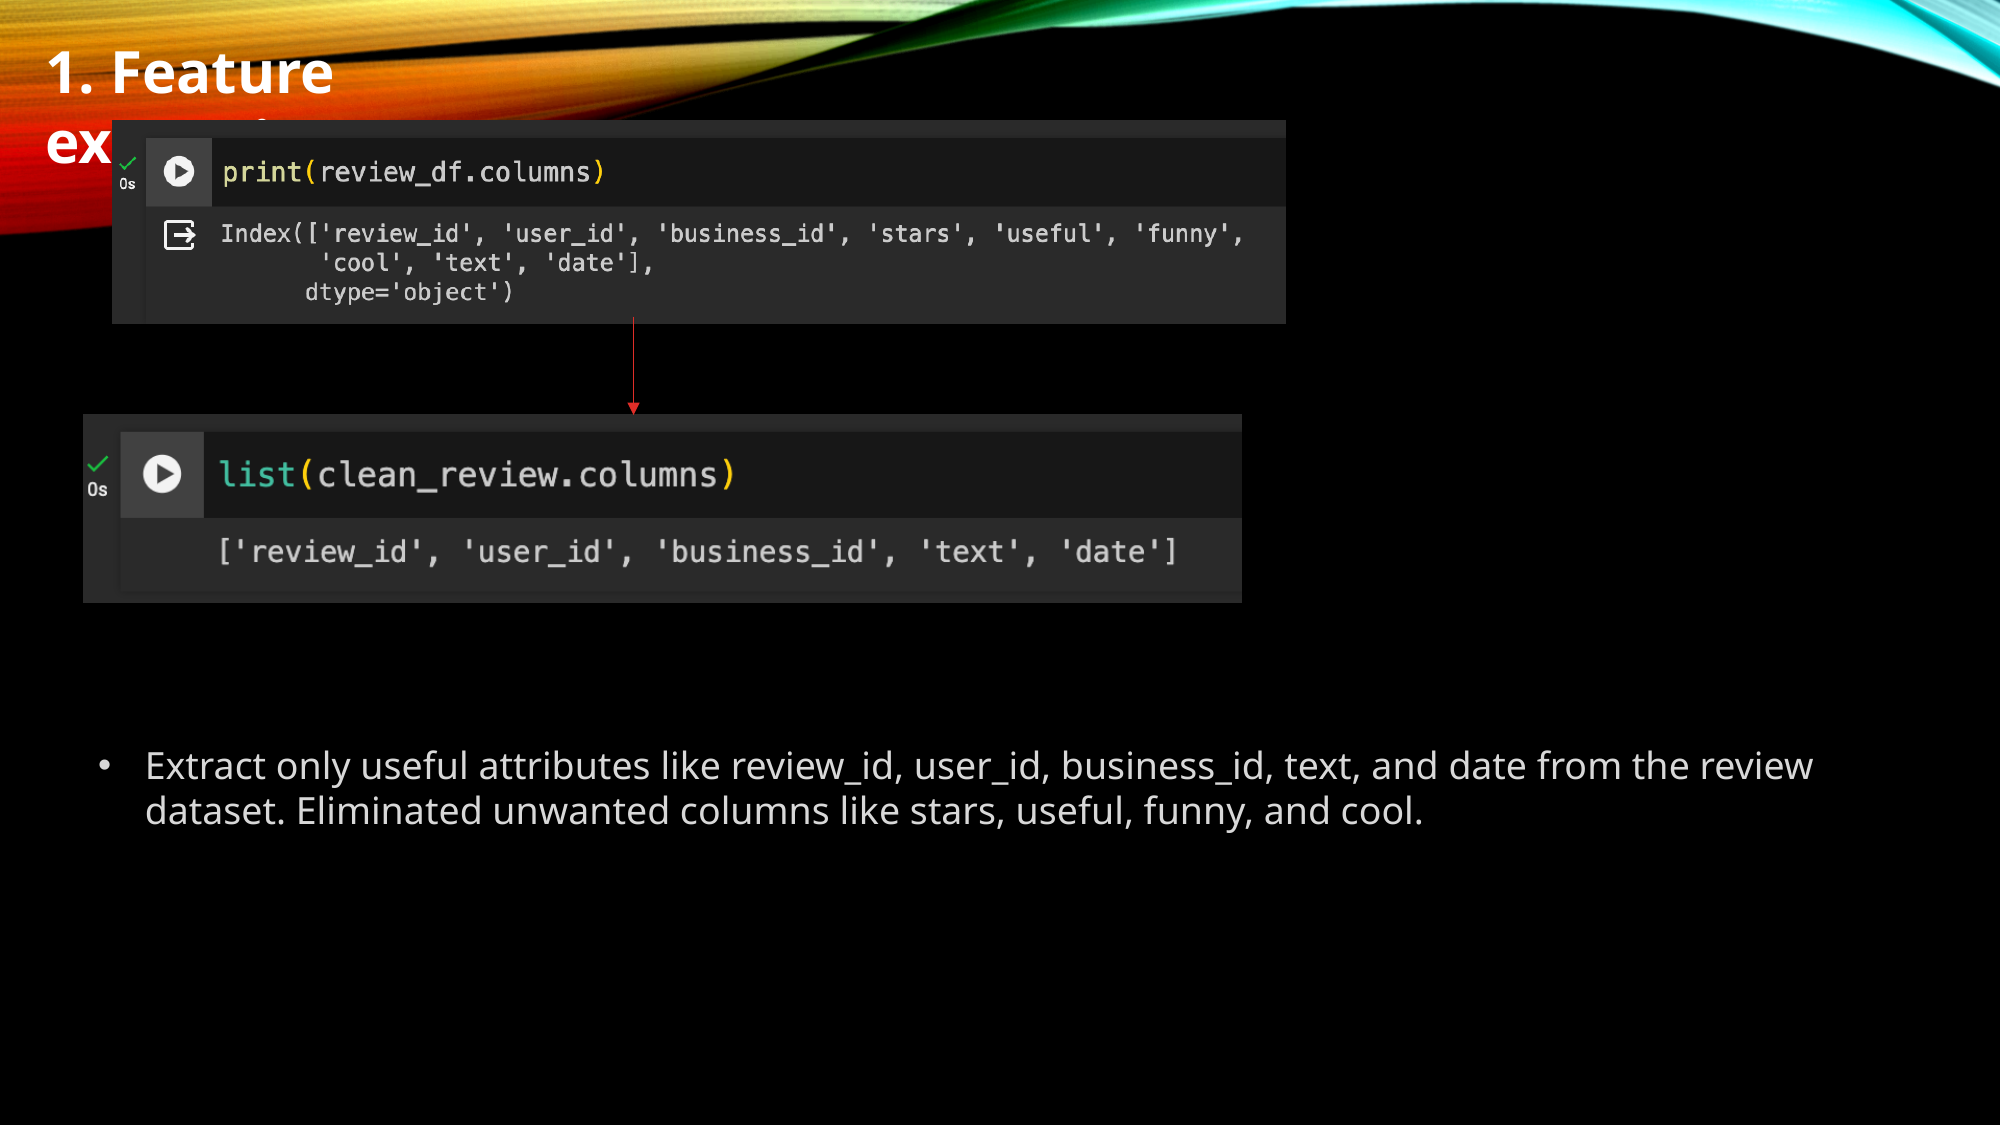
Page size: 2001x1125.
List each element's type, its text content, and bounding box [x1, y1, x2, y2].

picture [82, 414, 1242, 603]
text_box 1. Feature extraction: [30, 27, 663, 183]
picture [0, 0, 2000, 324]
text_box Extract only useful attributes like review_id, user_id, business_id, text, and date from the review dataset. Eliminated unwanted columns like stars, useful, funny, and cool. [83, 734, 1970, 840]
